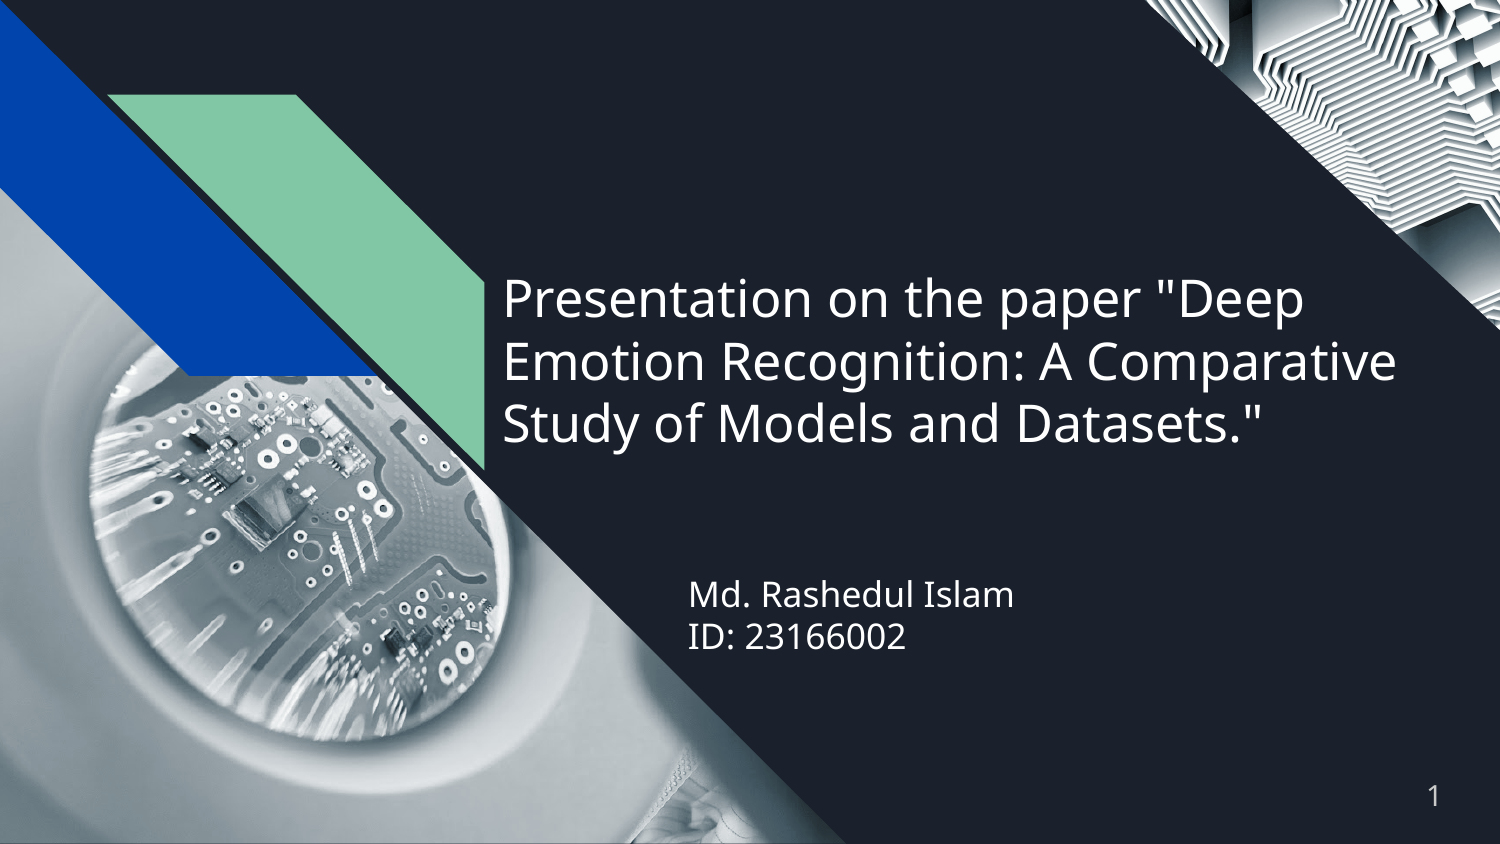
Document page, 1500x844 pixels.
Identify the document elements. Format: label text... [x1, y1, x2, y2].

text_box Md. Rashedul Islam ID: 23166002 [672, 556, 1131, 682]
text_box 1 [1411, 762, 1466, 828]
picture [0, 189, 847, 844]
title Presentation on the paper "Deep Emotion Recognition: A Comparative Study of Models and Datasets." [487, 273, 1485, 446]
picture [1144, 0, 1500, 331]
